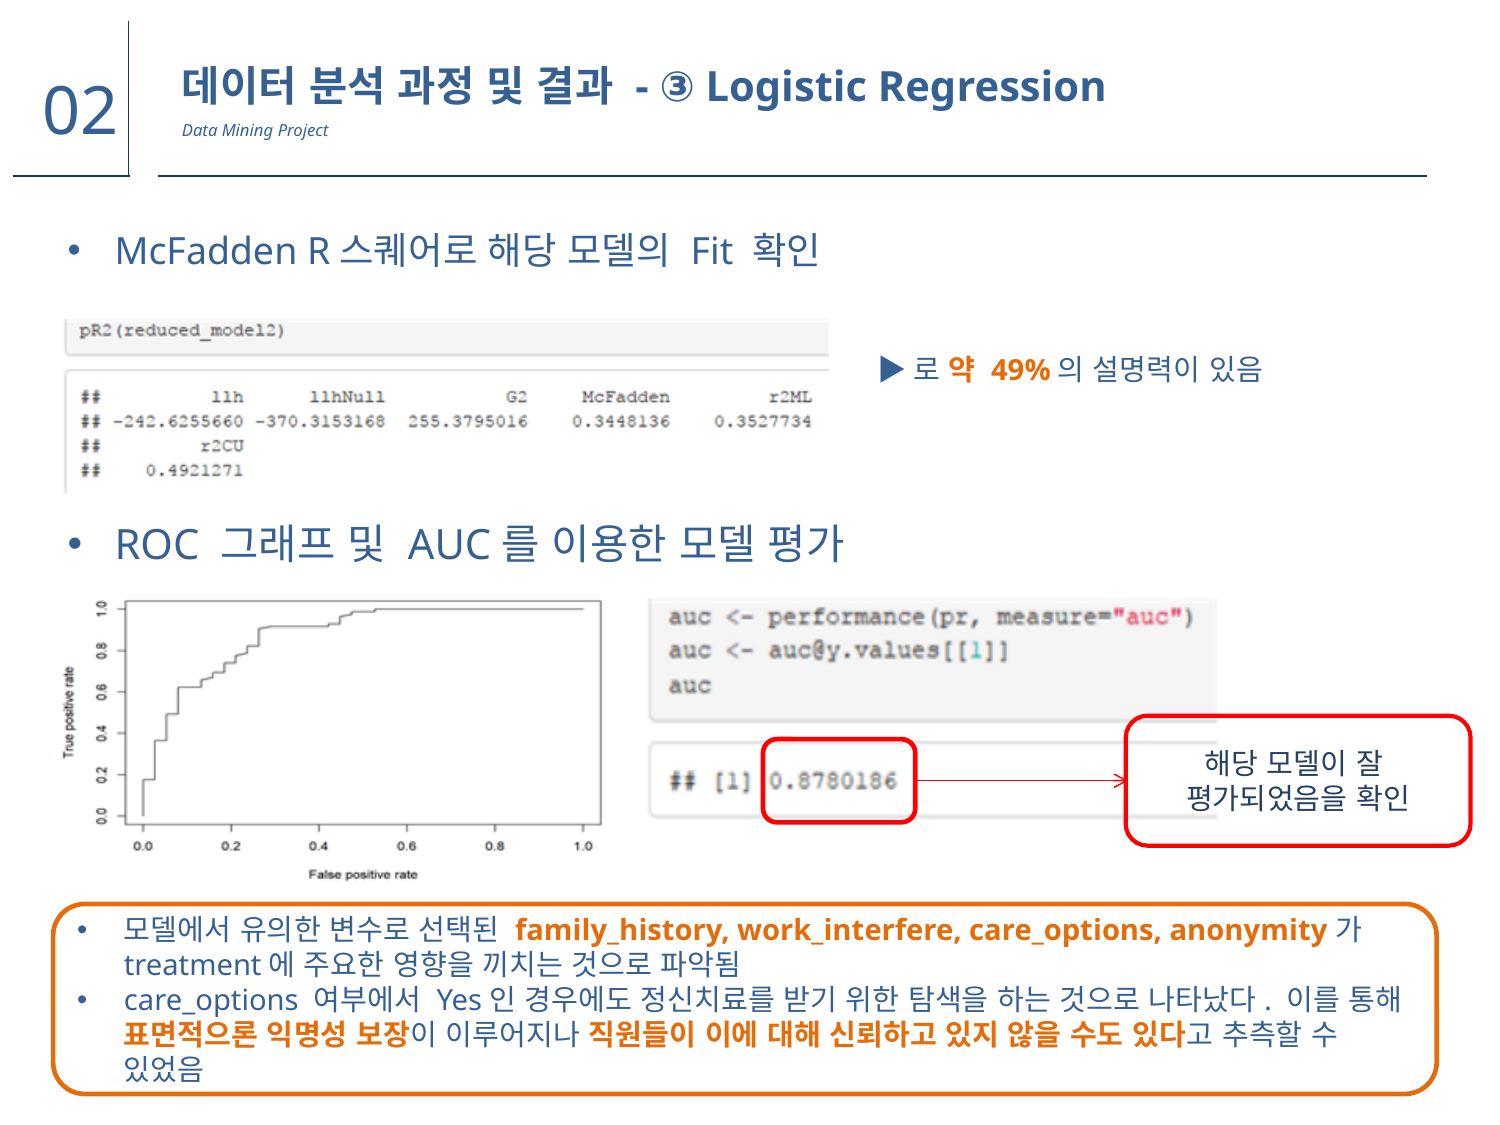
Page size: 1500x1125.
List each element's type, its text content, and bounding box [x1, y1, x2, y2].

text_box McFadden R스퀘어로 해당 모델의 Fit 확인 [53, 219, 939, 280]
text_box 해당 모델이 잘 평가되었음을 확인 [1124, 713, 1473, 848]
text_box 모델에서 유의한 변수로 선택된 family_history, work_interfere, care_options, anonymity가 treatment에 주요한 영향을 끼치는 것으로 파악됨 care_options 여부에서 Yes인 경우에도 정신치료를 받기 위한 탐색을 하는 것으로 나타났다. 이를 통해 표면적으론 익명성 보장이 이루어지나 직원들이 이에 대해 신뢰하고 있지 않을 수도 있다고 추측할 수 있었음 [50, 901, 1439, 1097]
picture [52, 302, 829, 514]
text_box 데이터 분석 과정 및 결과 - ③ Logistic Regression Data Mining Project [167, 27, 1400, 147]
picture [26, 574, 1234, 905]
text_box ROC 그래프 및 AUC를 이용한 모델 평가 [53, 510, 939, 576]
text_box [12, 20, 130, 177]
